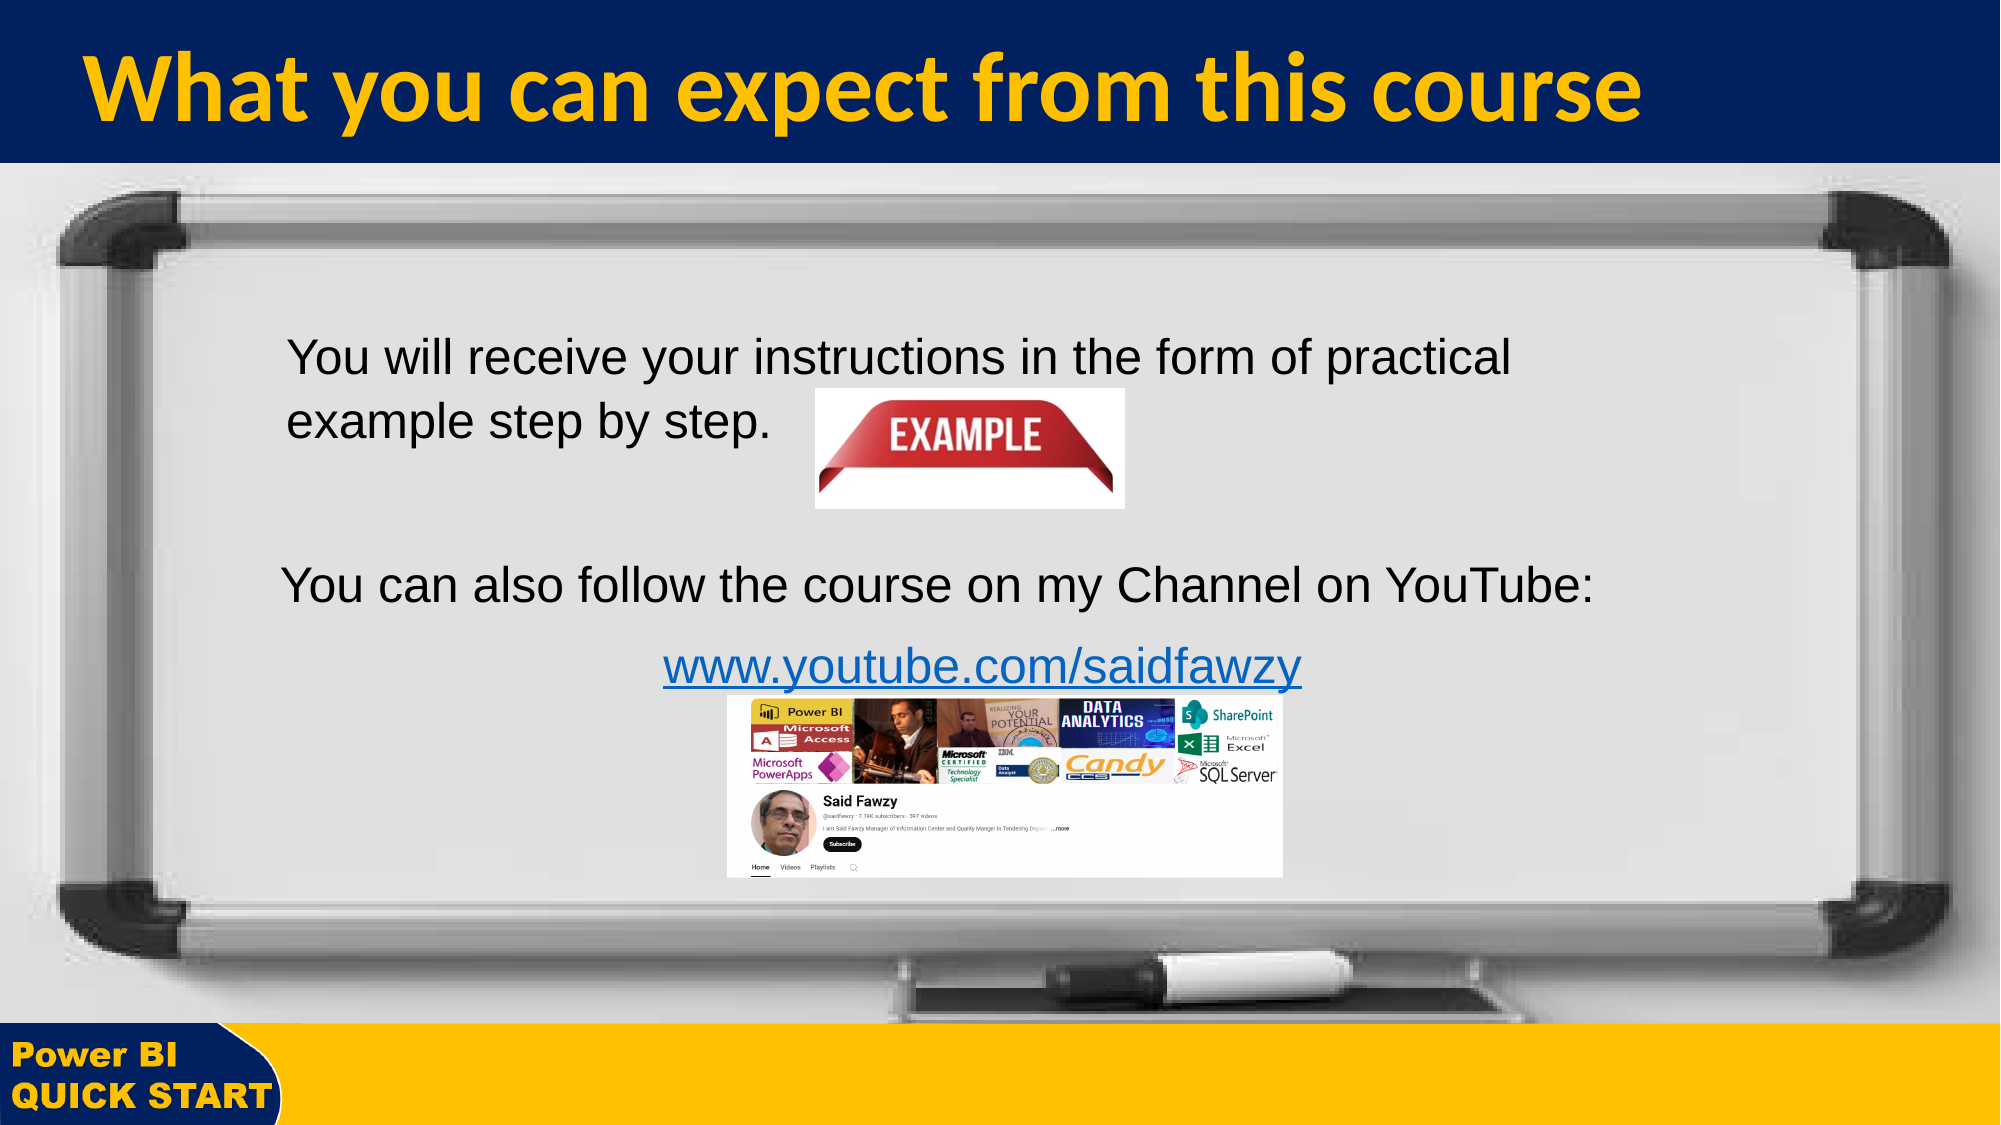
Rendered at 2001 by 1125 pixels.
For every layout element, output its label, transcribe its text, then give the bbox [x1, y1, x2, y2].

text_box What you can expect from this course [0, 0, 2000, 61]
picture [0, 0, 2001, 1125]
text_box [265, 541, 1700, 878]
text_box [271, 312, 1694, 509]
